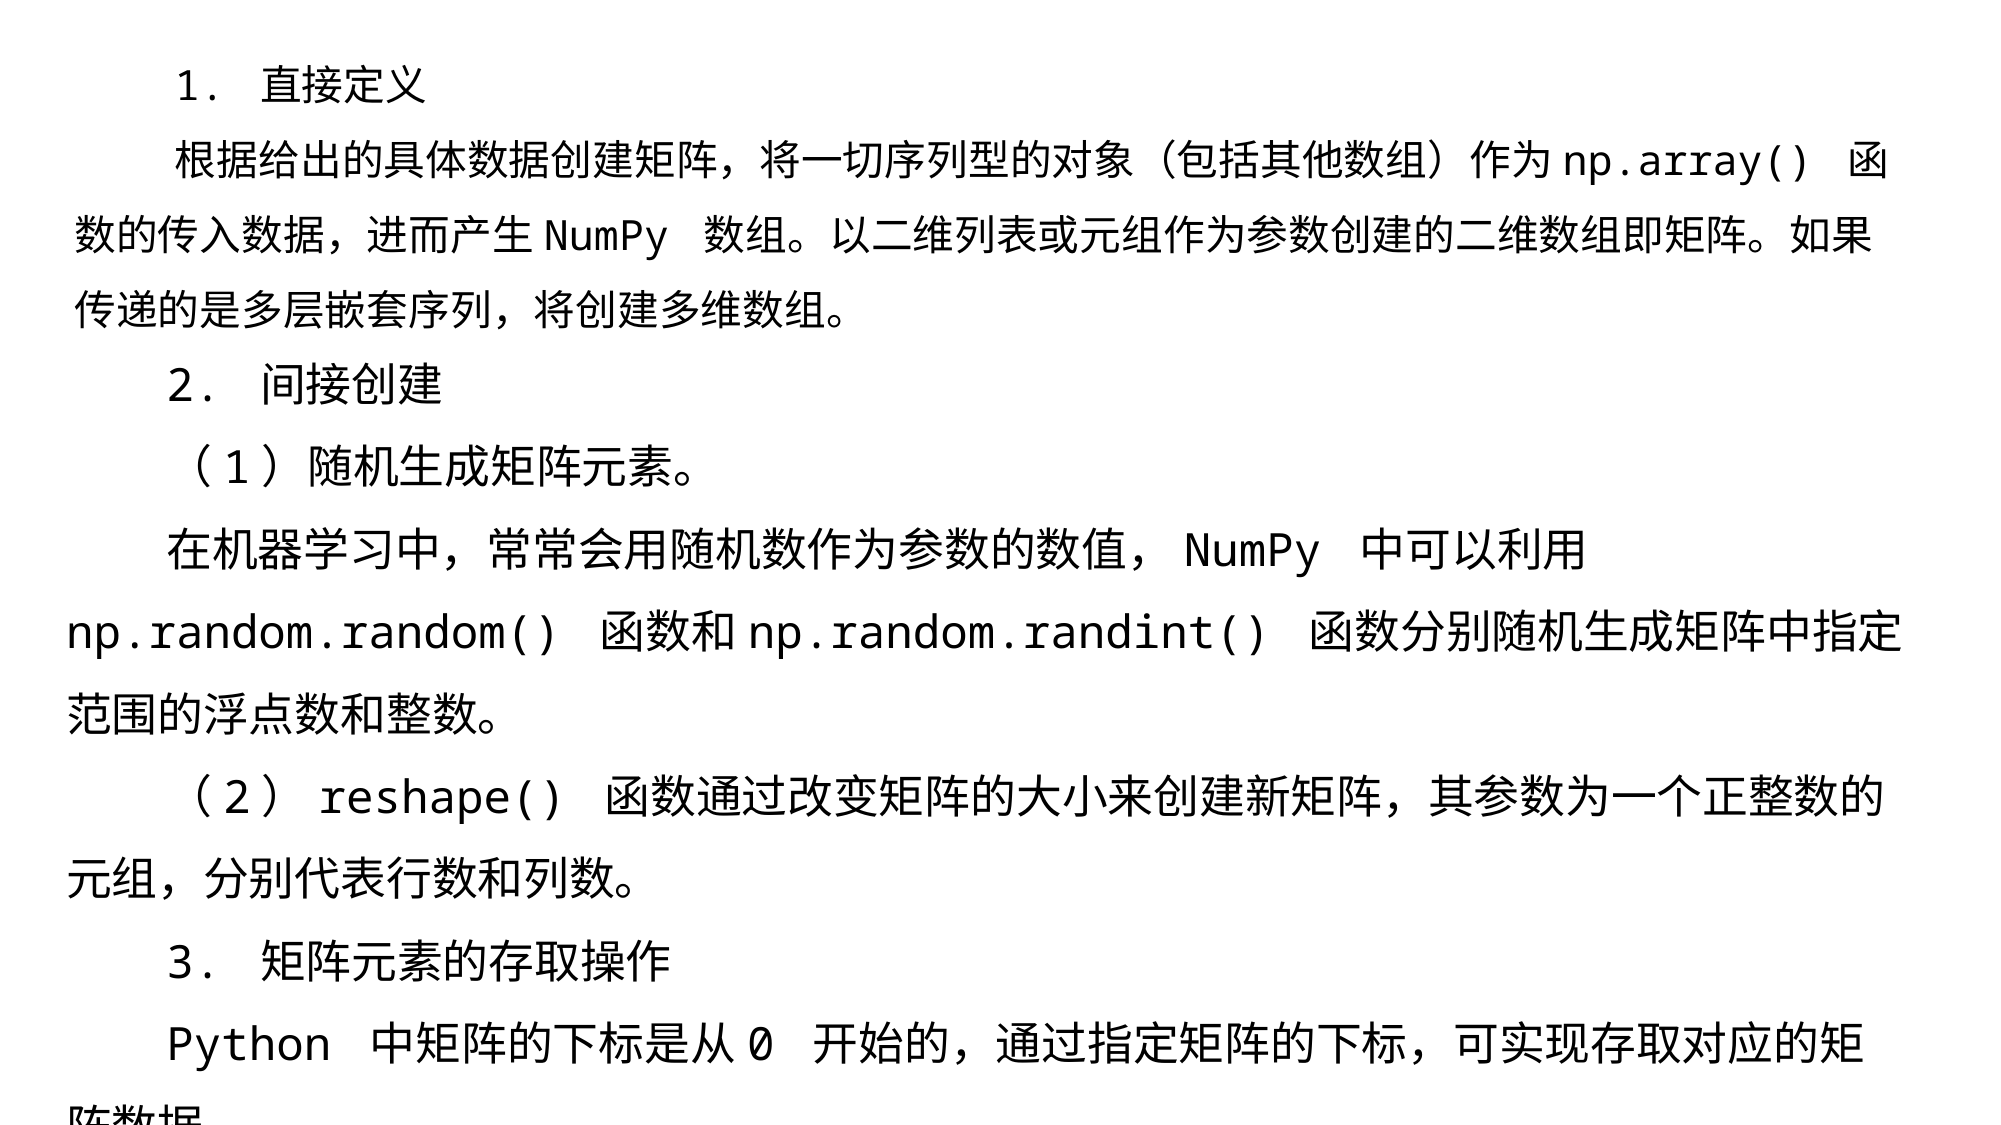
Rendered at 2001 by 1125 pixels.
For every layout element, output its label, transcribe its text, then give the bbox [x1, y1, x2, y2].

text_box 2. 间接创建 （1）随机生成矩阵元素。 在机器学习中，常常会用随机数作为参数的数值，NumPy 中可以利用np.random.random() 函数和np.random.randint() 函数分别随机生成矩阵中指定范围的浮点数和整数。 （2）reshape() 函数通过改变矩阵的大小来创建新矩阵，其参数为一个正整数的元组，分别代表行数和列数。 3. 矩阵元素的存取操作 Python 中矩阵的下标是从0 开始的，通过指定矩阵的下标，可实现存取对应的矩阵数据。 [51, 320, 1923, 1125]
text_box 1. 直接定义 根据给出的具体数据创建矩阵，将一切序列型的对象（包括其他数组）作为np.array() 函数的传入数据，进而产生NumPy 数组。以二维列表或元组作为参数创建的二维数组即矩阵。如果传递的是多层嵌套序列，将创建多维数组。 [59, 26, 1915, 320]
